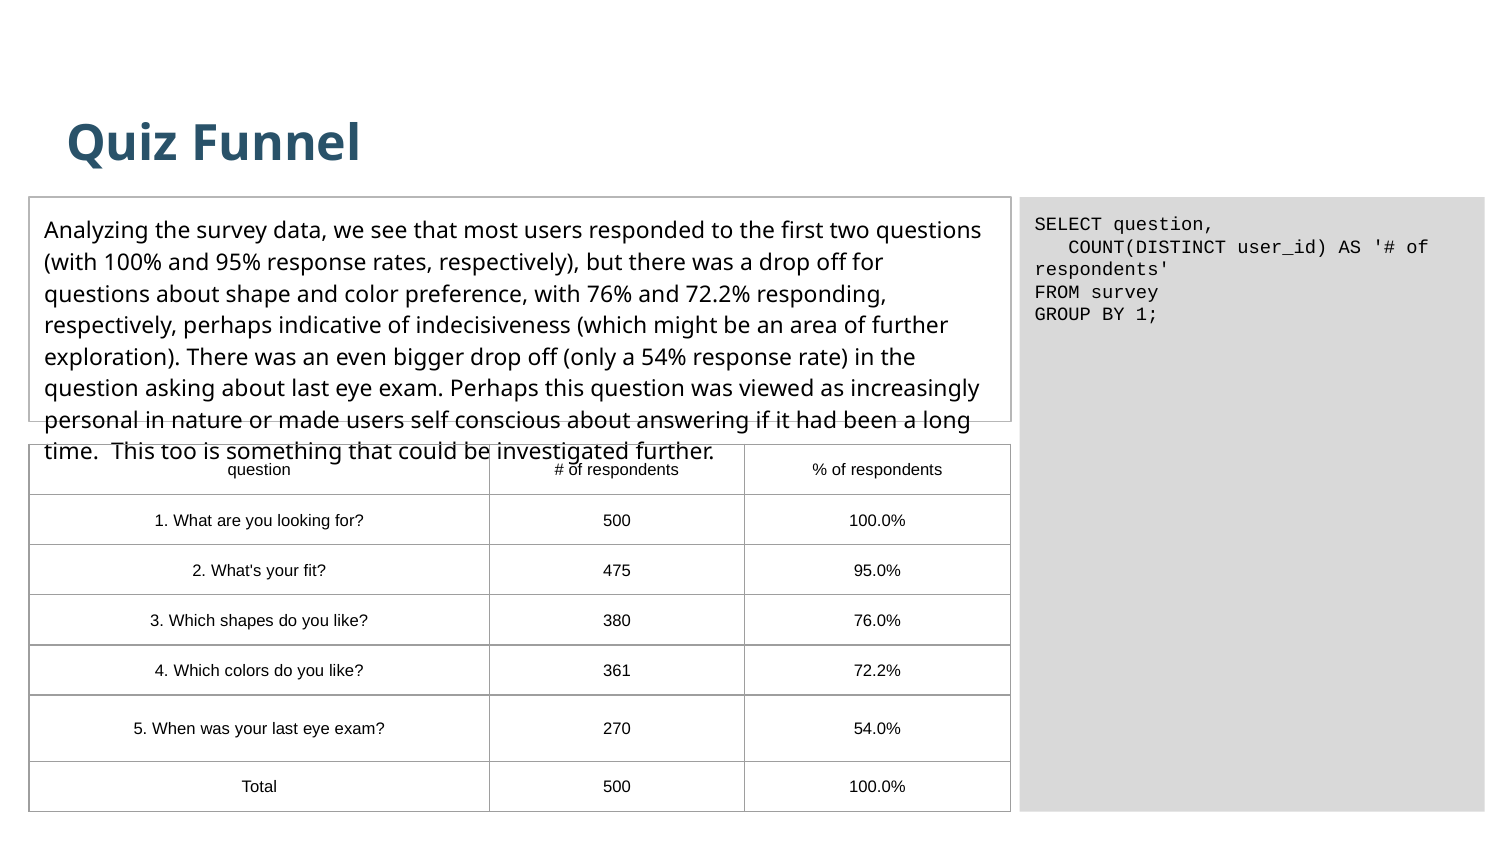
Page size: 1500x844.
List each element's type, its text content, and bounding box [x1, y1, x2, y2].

table_cell 4. Which colors do you like? [30, 646, 489, 694]
table_header # of respondents [490, 445, 744, 494]
table_cell 380 [490, 595, 744, 644]
table_cell 5. When was your last eye exam? [30, 696, 489, 761]
table_cell 100.0% [745, 762, 1010, 811]
table_header % of respondents [745, 445, 1010, 494]
table_cell 270 [490, 696, 744, 761]
text_box Quiz Funnel [51, 48, 1449, 186]
table_header question [30, 445, 489, 494]
table_cell 100.0% [745, 495, 1010, 544]
table_cell 361 [490, 646, 744, 694]
table_cell 500 [490, 762, 744, 811]
text_box SELECT question, COUNT(DISTINCT user_id) AS '# of respondents' FROM survey GROUP BY 1; [1019, 197, 1485, 812]
table_cell 3. Which shapes do you like? [30, 595, 489, 644]
table_cell Total [30, 762, 489, 811]
table_cell 54.0% [745, 696, 1010, 761]
table_cell 500 [490, 495, 744, 544]
table_cell 76.0% [745, 595, 1010, 644]
table_cell 72.2% [745, 646, 1010, 694]
table_cell 95.0% [745, 545, 1010, 594]
table_cell 475 [490, 545, 744, 594]
text_box Analyzing the survey data, we see that most users responded to the first two questions (with 100% and 95% response rates, respectively), but there was a drop off for questions about shape and color preference, with 76% and 72.2% responding, respectively, perhaps indicative of indecisiveness (which might be an area of further exploration). There was an even bigger drop off (only a 54% response rate) in the question asking about last eye exam. Perhaps this question was viewed as increasingly personal in nature or made users self conscious about answering if it had been a long time. This too is something that could be investigated further. [29, 197, 1011, 422]
table_cell 2. What's your fit? [30, 545, 489, 594]
table_cell 1. What are you looking for? [30, 495, 489, 544]
